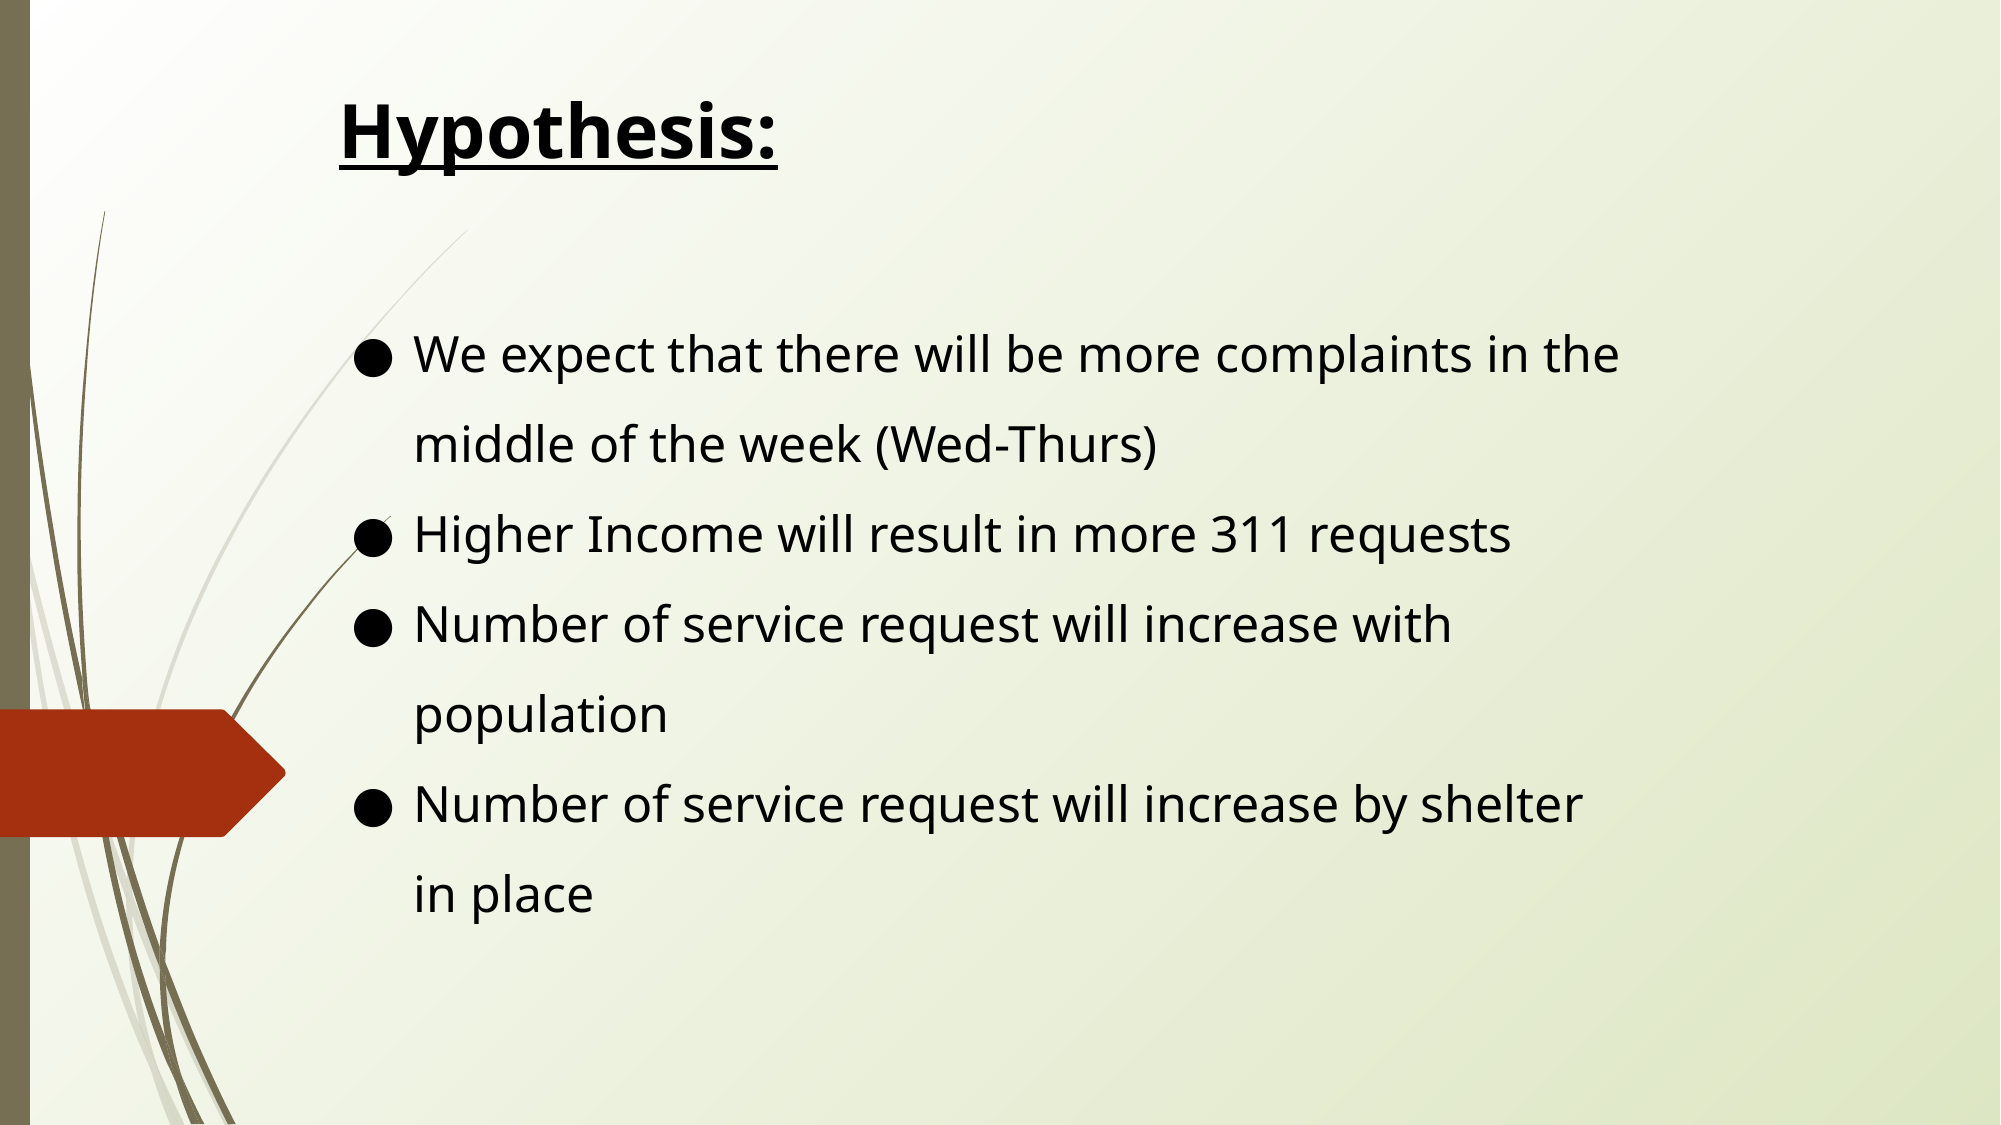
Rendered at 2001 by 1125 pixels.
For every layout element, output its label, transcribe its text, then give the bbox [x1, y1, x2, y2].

text_box Hypothesis: [323, 68, 1647, 224]
text_box We expect that there will be more complaints in the middle of the week (Wed-Thurs) Higher Income will result in more 311 requests Number of service request will increase with population Number of service request will increase by shelter in place [323, 277, 1647, 432]
